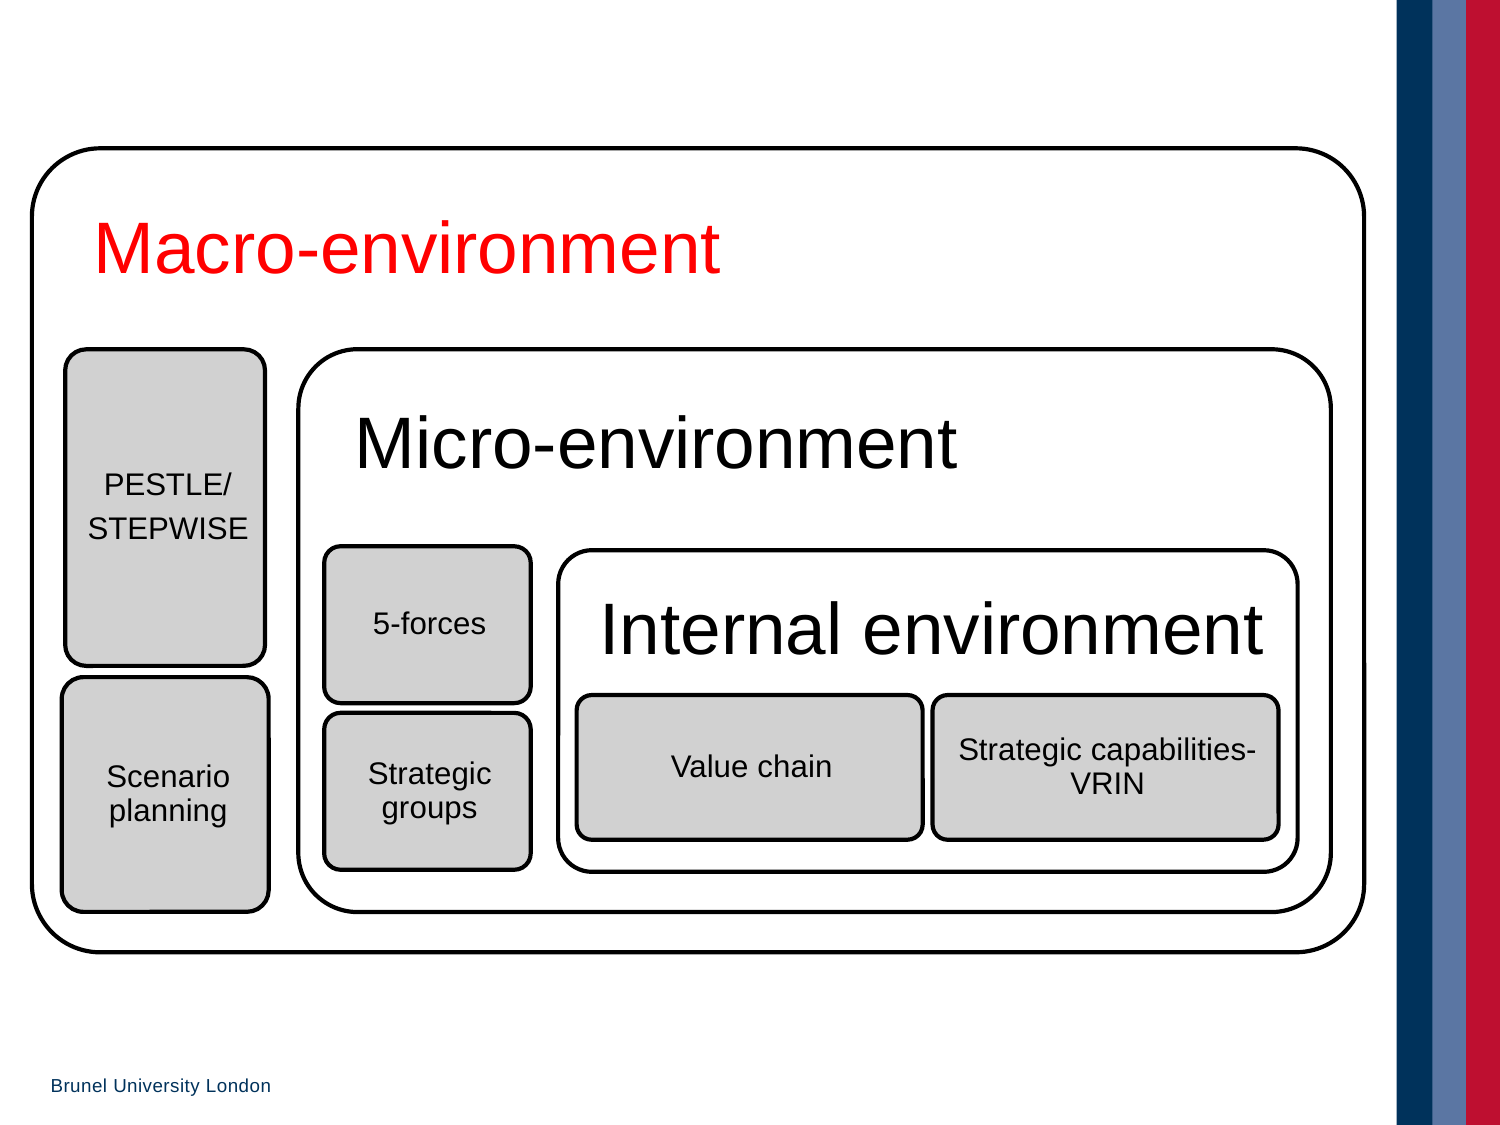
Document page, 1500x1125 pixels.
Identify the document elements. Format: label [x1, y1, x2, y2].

list [31, 148, 1365, 953]
